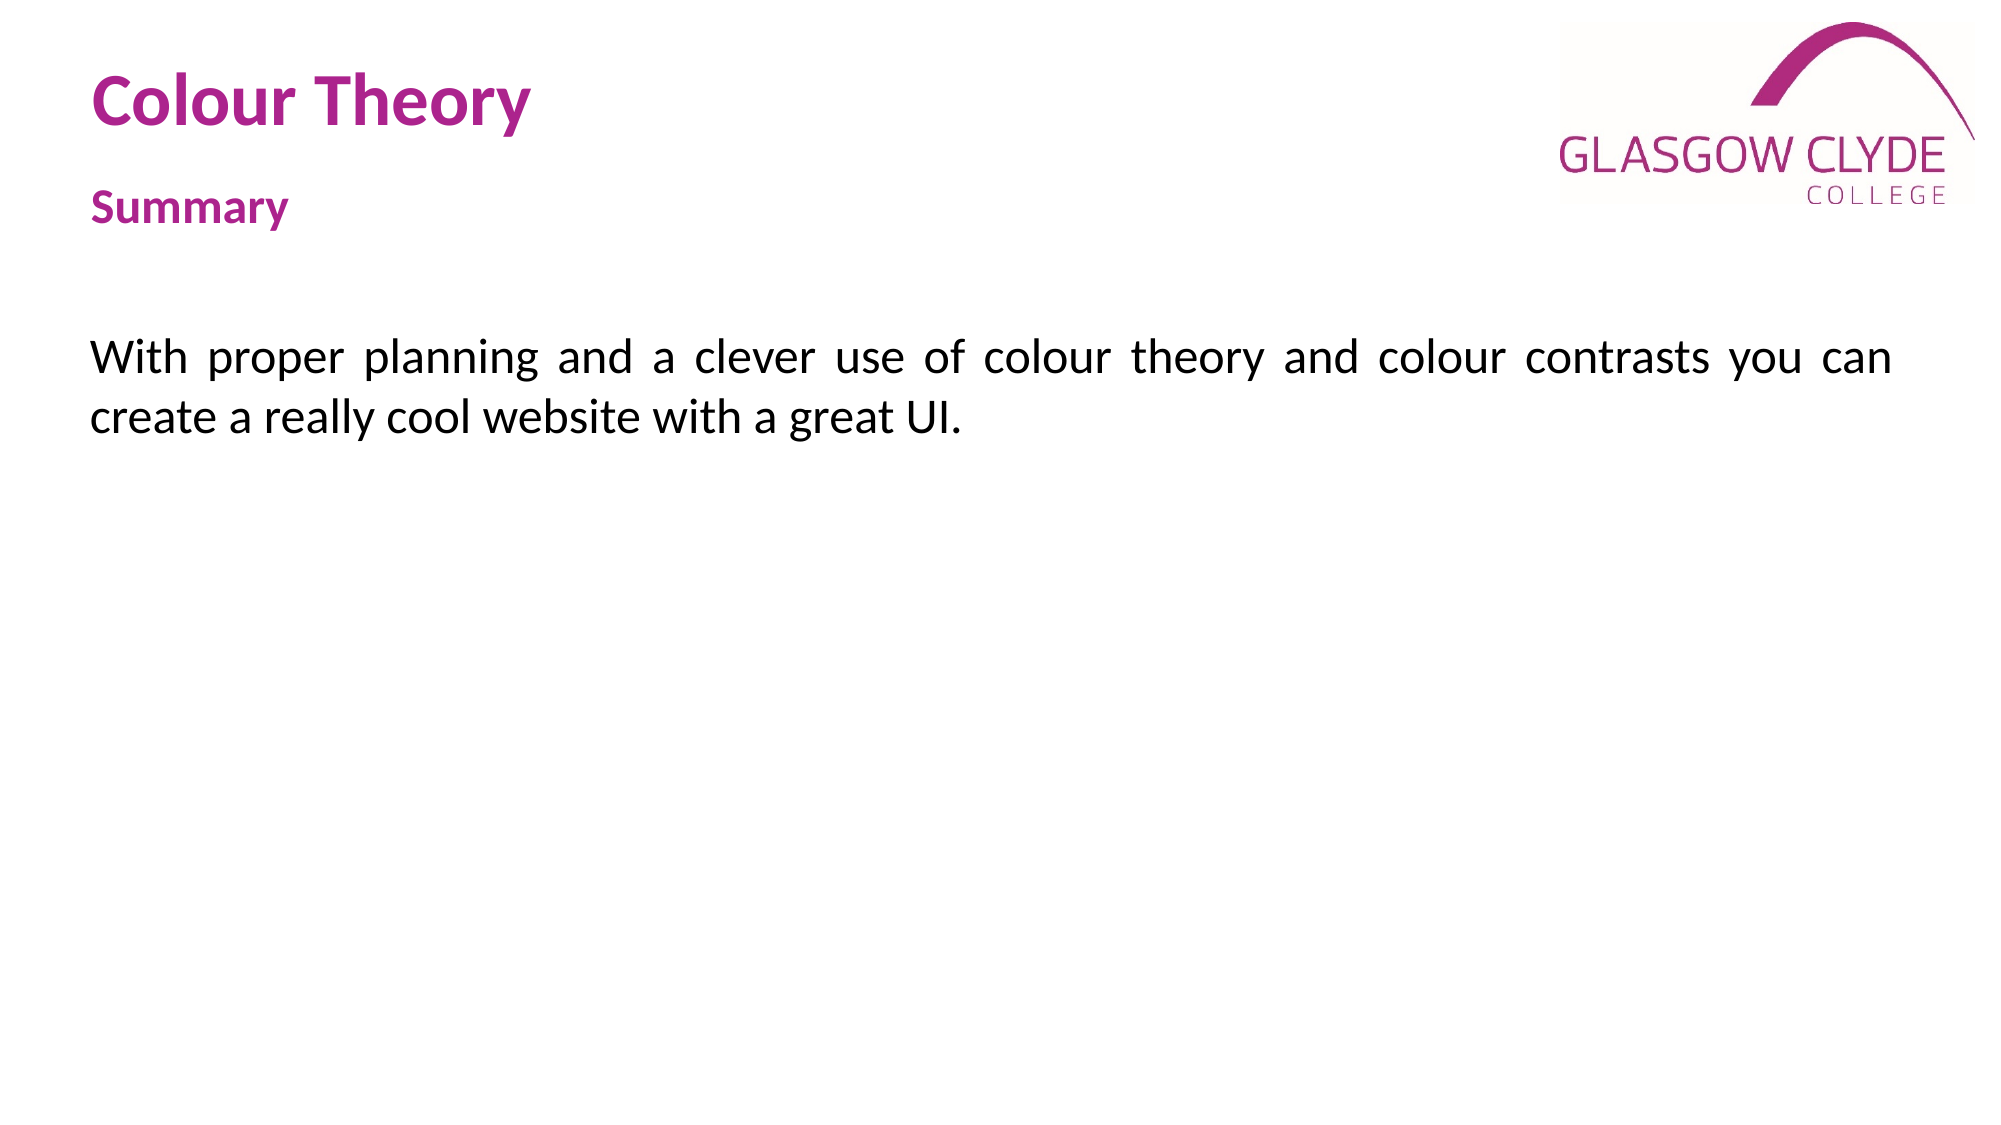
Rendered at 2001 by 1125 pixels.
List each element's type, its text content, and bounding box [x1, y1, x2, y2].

text_box Colour Theory [77, 43, 548, 148]
picture [1560, 22, 1975, 204]
text_box Summary [76, 165, 305, 241]
text_box With proper planning and a clever use of colour theory and colour contrasts you can create a really cool website with a great UI. [74, 316, 1908, 451]
